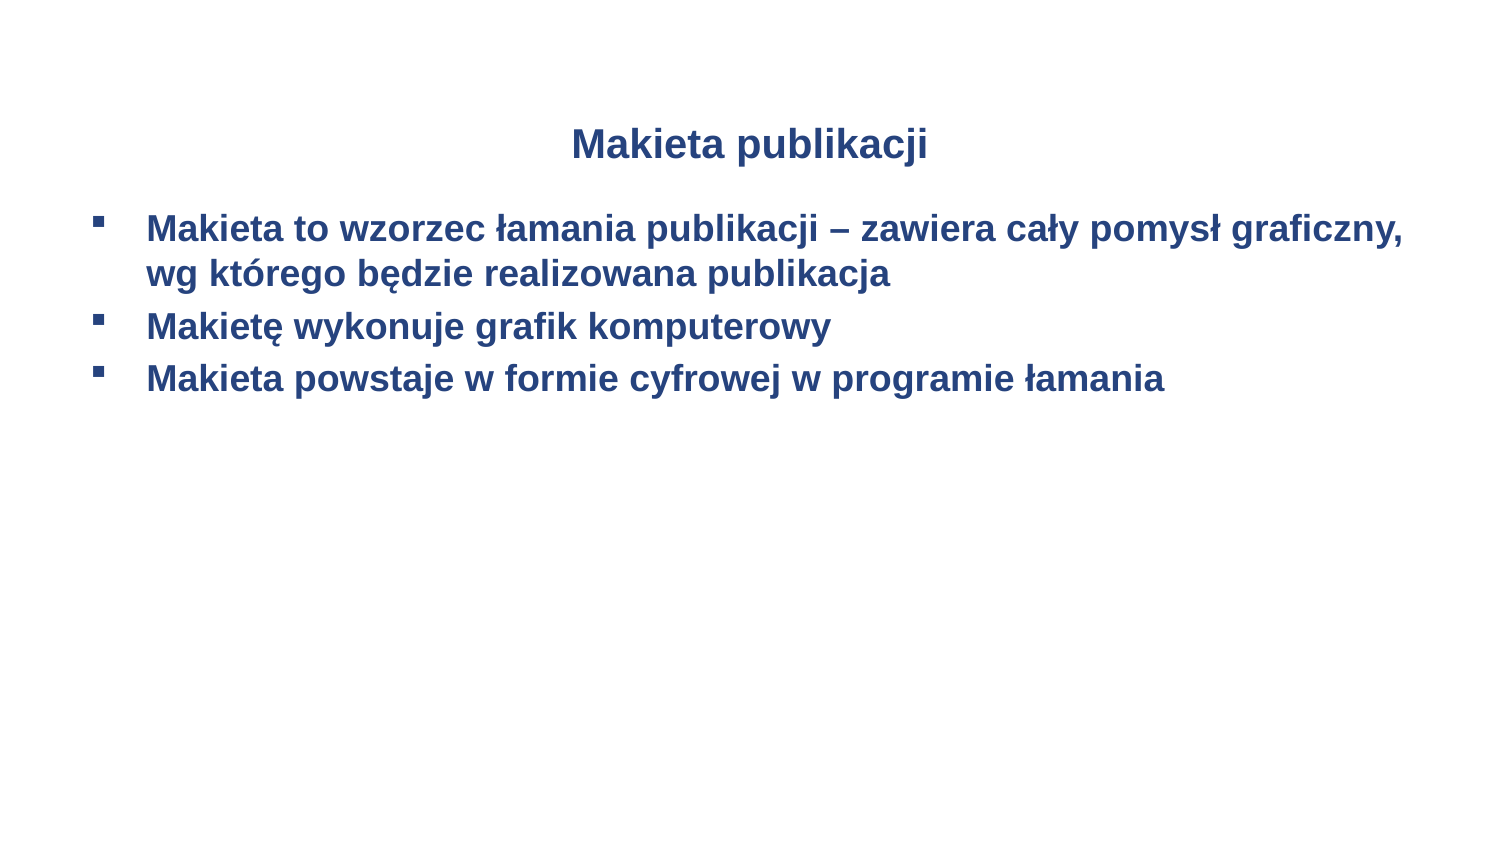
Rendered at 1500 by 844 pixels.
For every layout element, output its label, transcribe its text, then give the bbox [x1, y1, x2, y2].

list Makieta to wzorzec łamania publikacji – zawiera cały pomysł graficzny, wg którego będzie realizowana publikacja Makietę wykonuje grafik komputerowy Makieta powstaje w formie cyfrowej w programie łamania [75, 196, 1425, 754]
title Makieta publikacji [75, 33, 1425, 175]
